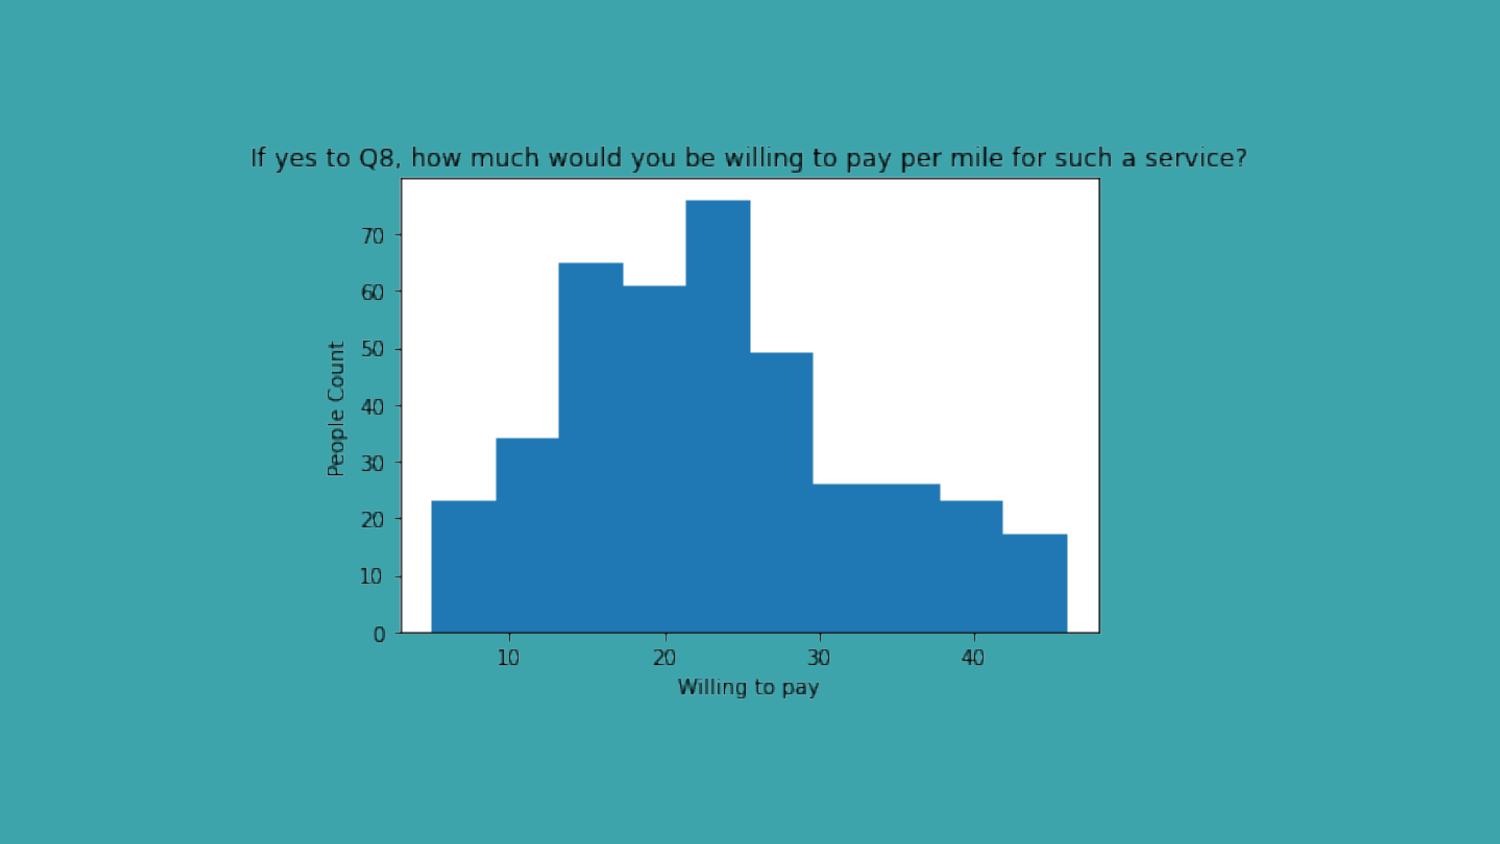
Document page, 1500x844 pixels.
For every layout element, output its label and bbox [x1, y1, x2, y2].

picture [236, 131, 1264, 712]
